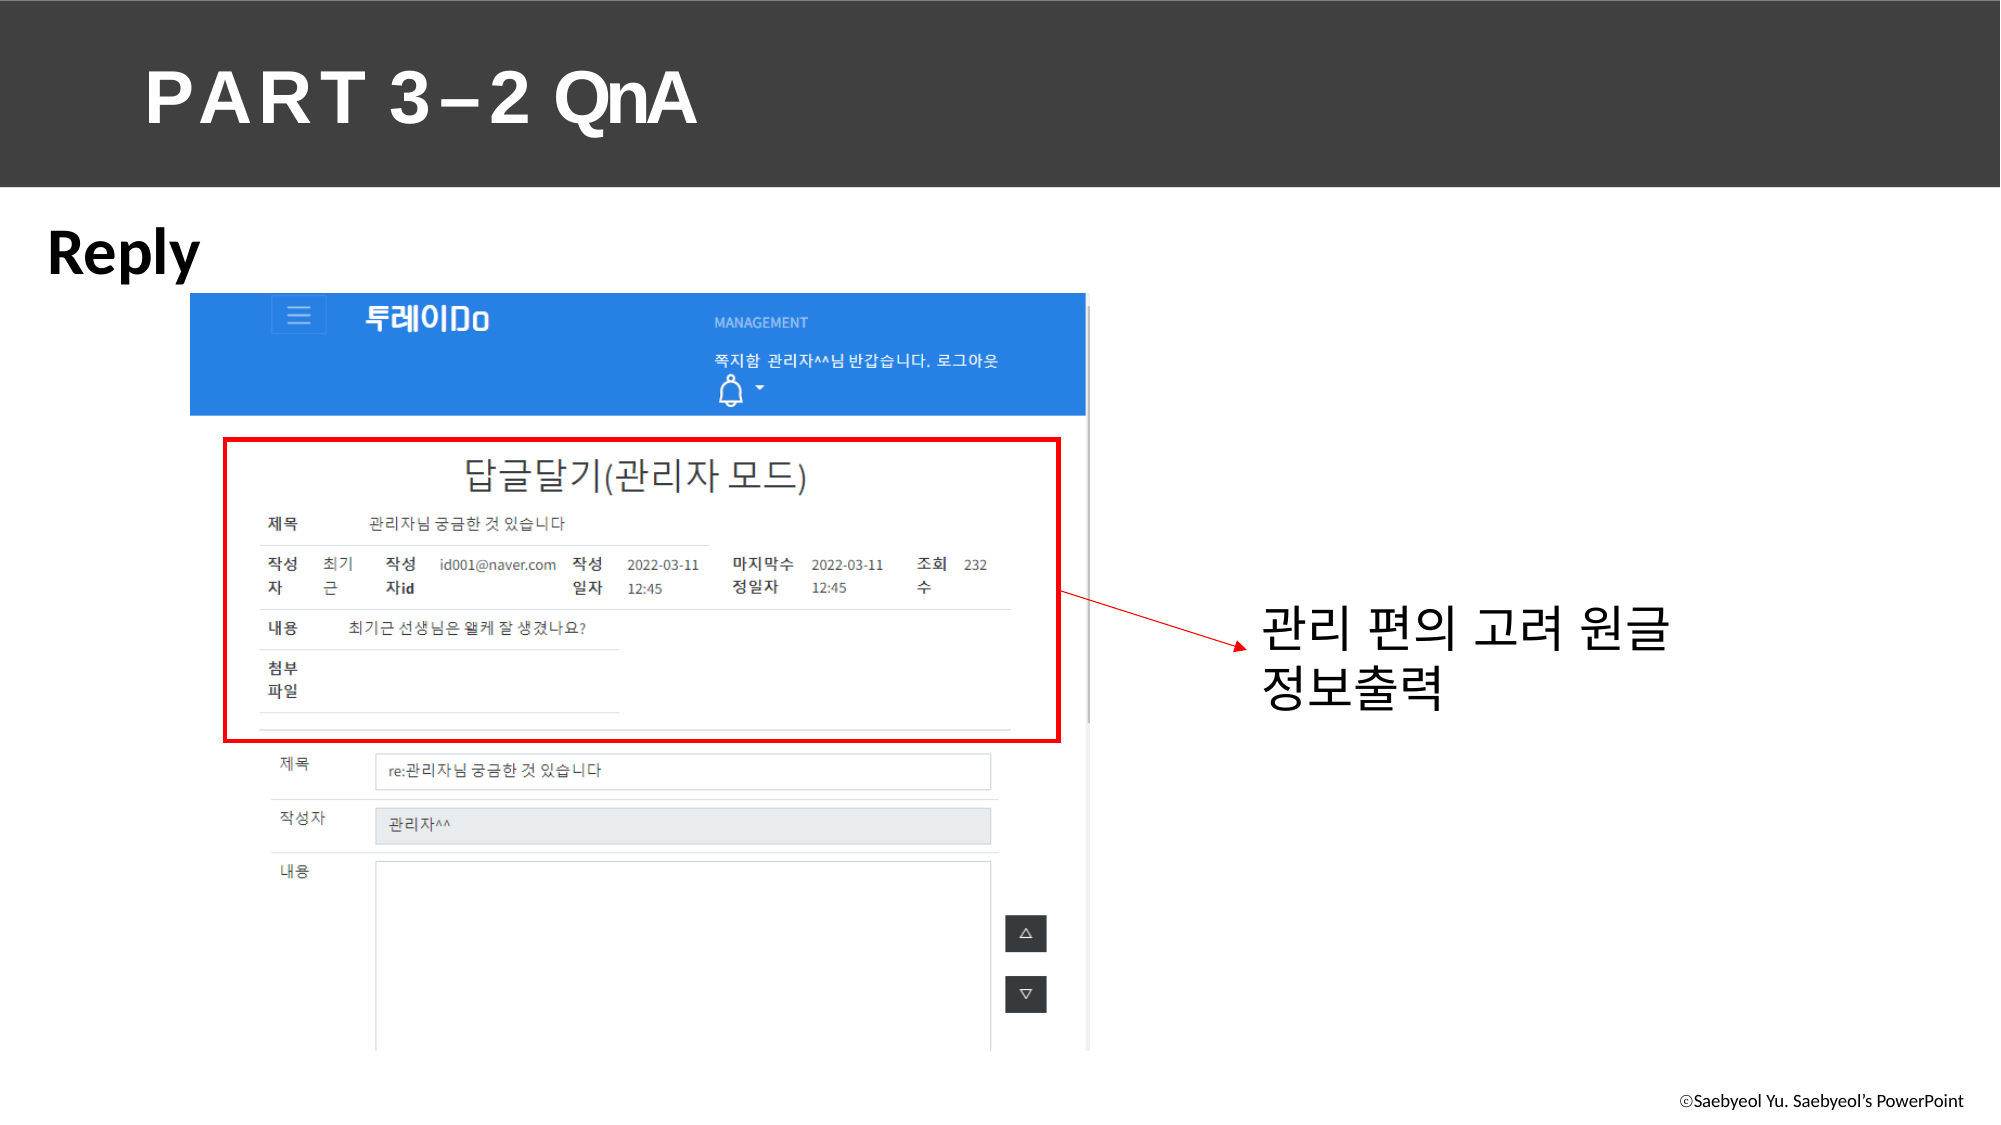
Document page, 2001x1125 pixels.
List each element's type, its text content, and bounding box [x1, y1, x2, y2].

text_box 관리 편의 고려 원글 정보출력 [1246, 590, 1738, 725]
picture [190, 293, 1090, 1051]
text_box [1058, 590, 1247, 650]
text_box Reply [32, 200, 634, 295]
text_box P A R T 3 – 2 QnA [129, 40, 1368, 146]
text_box [0, 0, 2000, 187]
